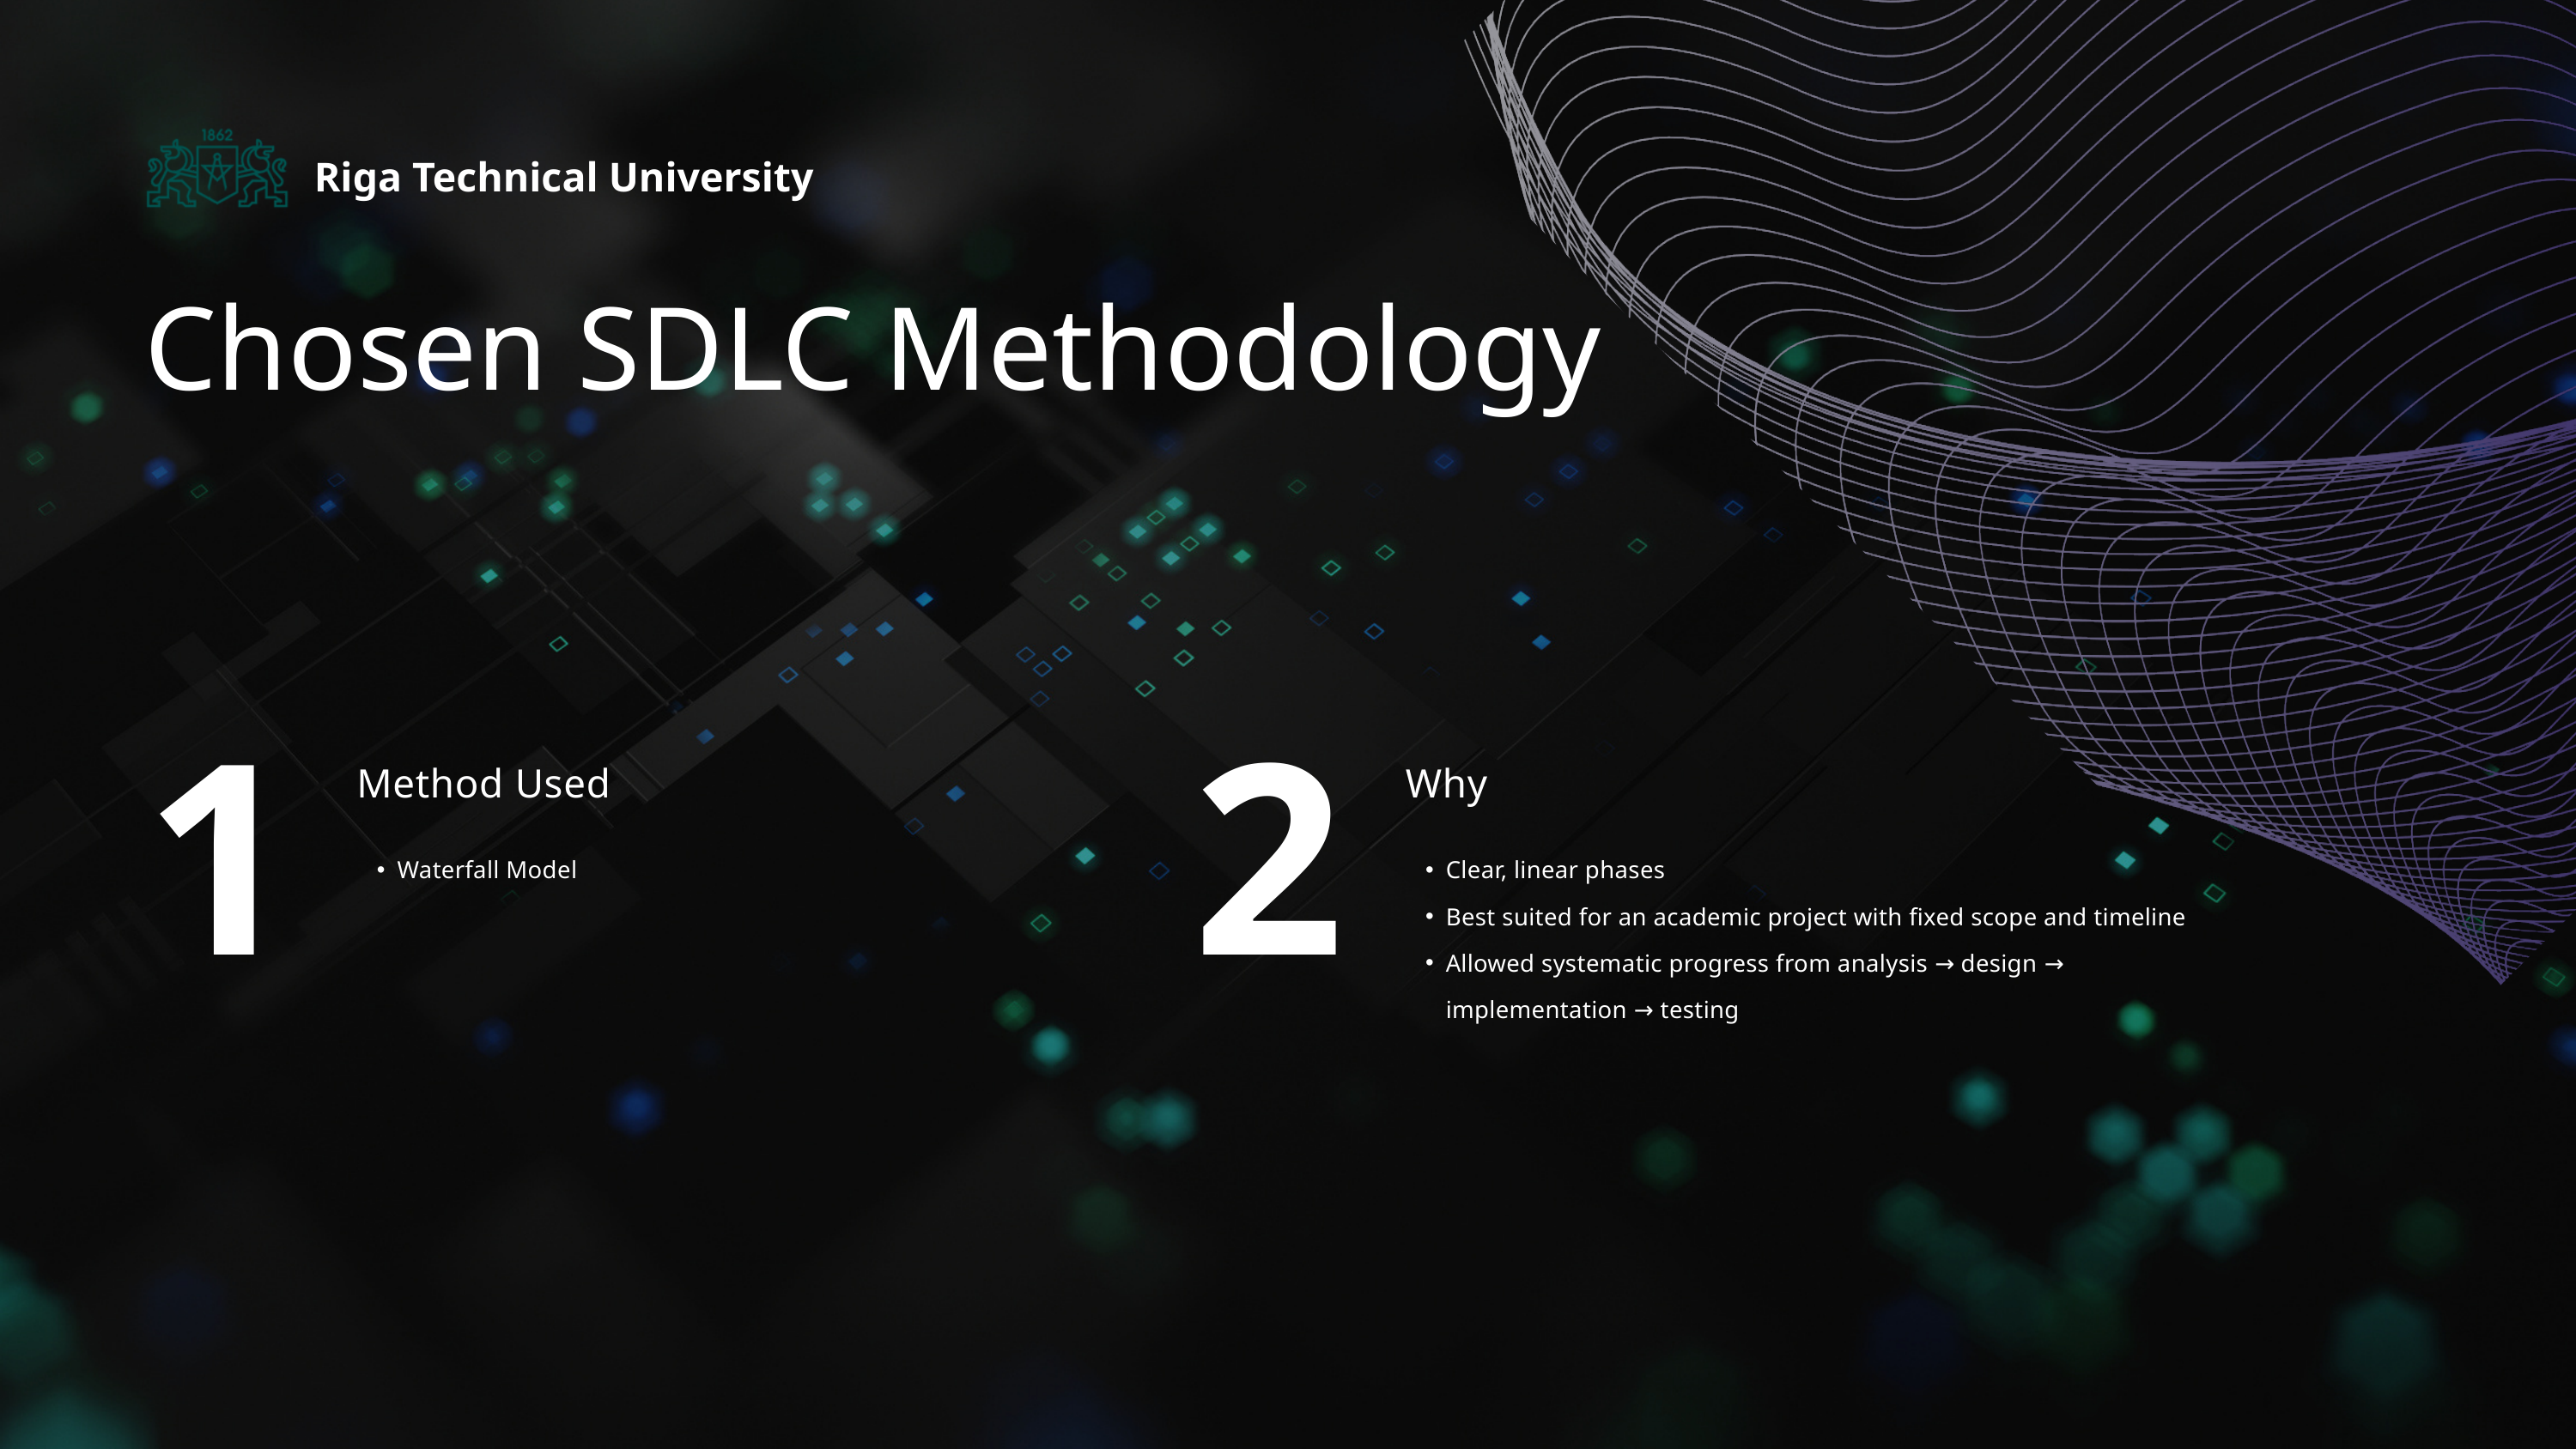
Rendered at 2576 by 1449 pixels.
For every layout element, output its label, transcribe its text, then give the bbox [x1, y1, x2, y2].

text_box Why [1405, 756, 1911, 806]
text_box Riga Technical University [313, 148, 848, 200]
text_box Method Used [356, 756, 862, 806]
text_box 1 [144, 676, 309, 1009]
text_box Clear, linear phases Best suited for an academic project with fixed scope and timeline Allowed systematic progress from analysis → design → implementation → testing [1405, 837, 2211, 1024]
text_box 2 [1193, 676, 1358, 1009]
text_box [0, 0, 2576, 1449]
text_box [112, 123, 314, 218]
text_box Chosen SDLC Methodology [144, 283, 1724, 414]
text_box [1407, 0, 2576, 1088]
text_box Waterfall Model [356, 837, 1014, 884]
